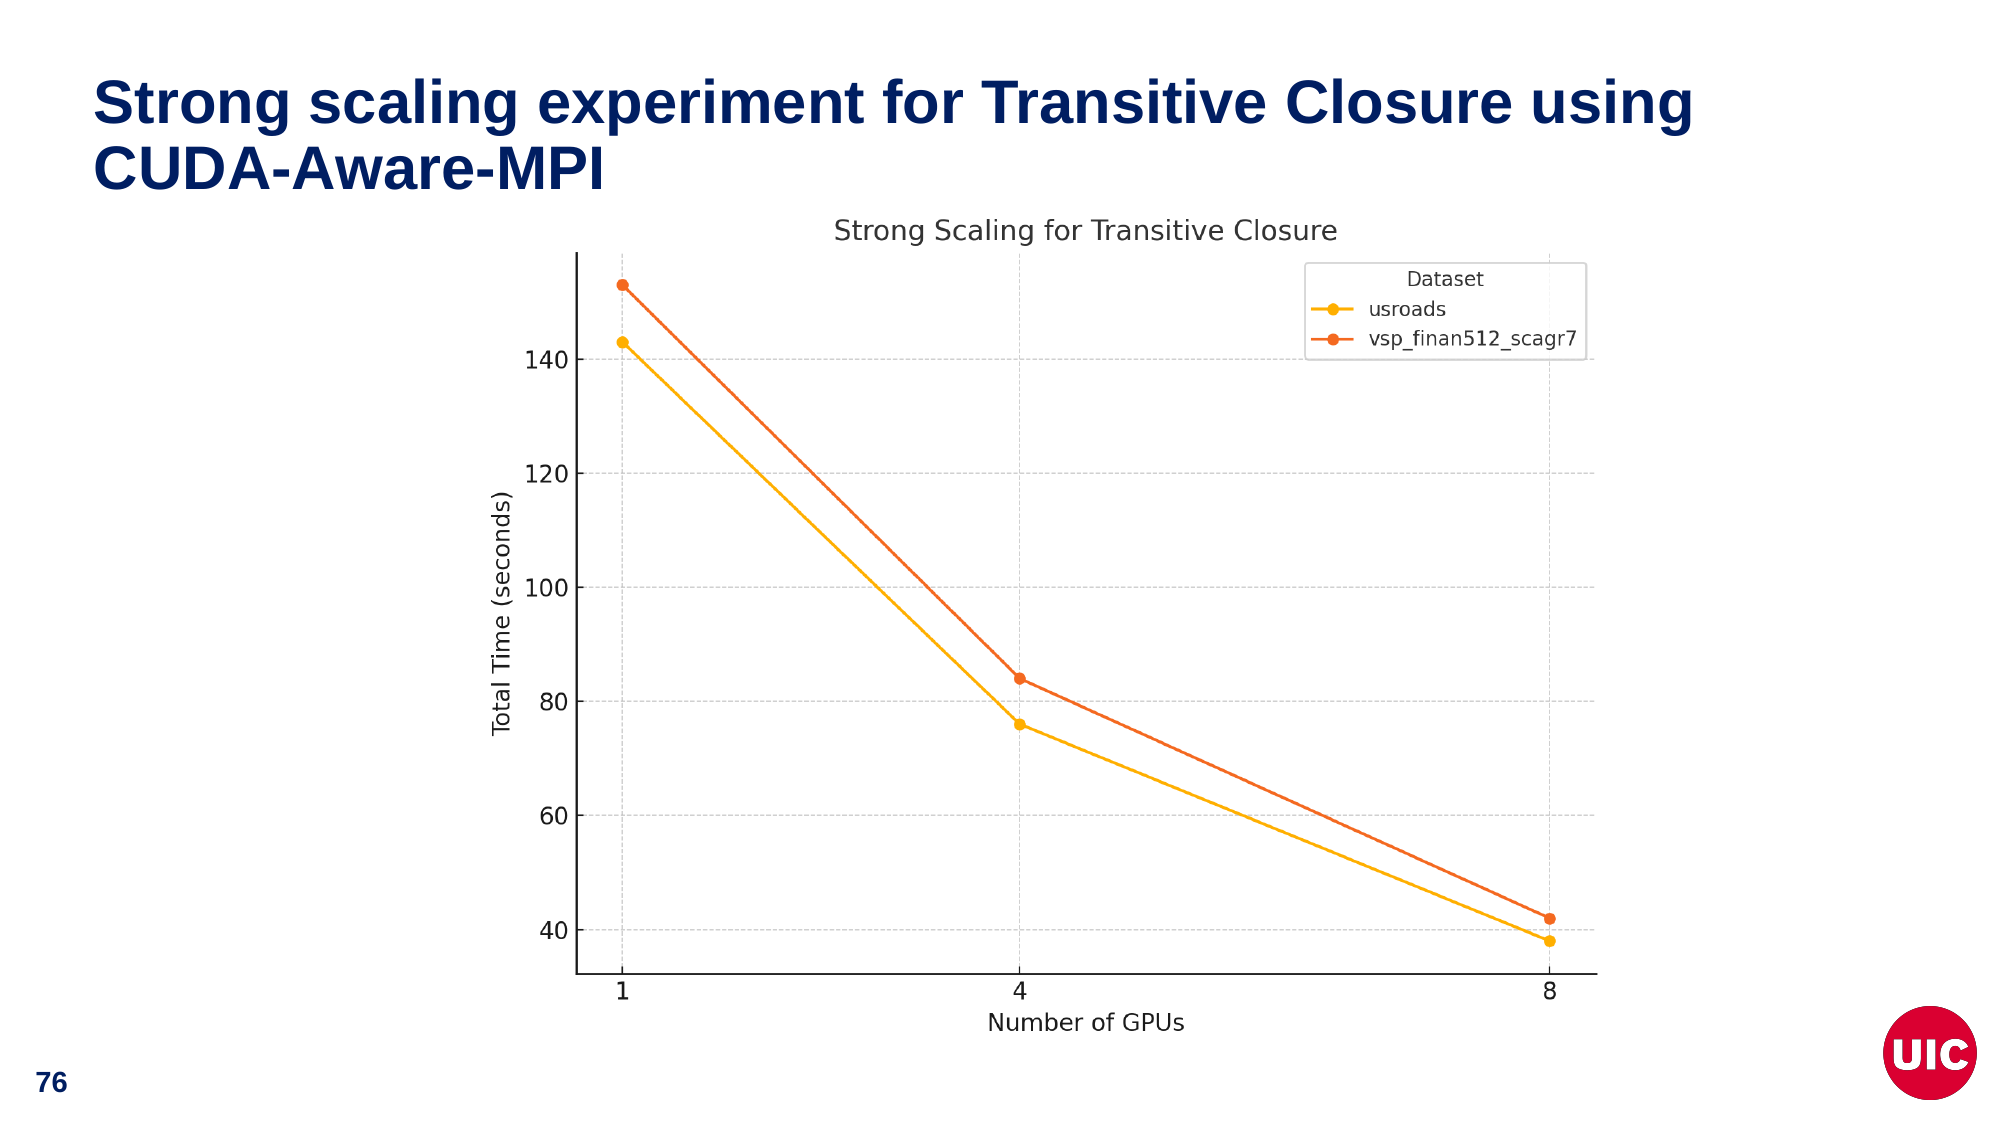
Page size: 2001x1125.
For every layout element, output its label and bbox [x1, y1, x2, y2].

list [477, 204, 1610, 1050]
title [93, 70, 1907, 204]
picture [1880, 1004, 1980, 1102]
